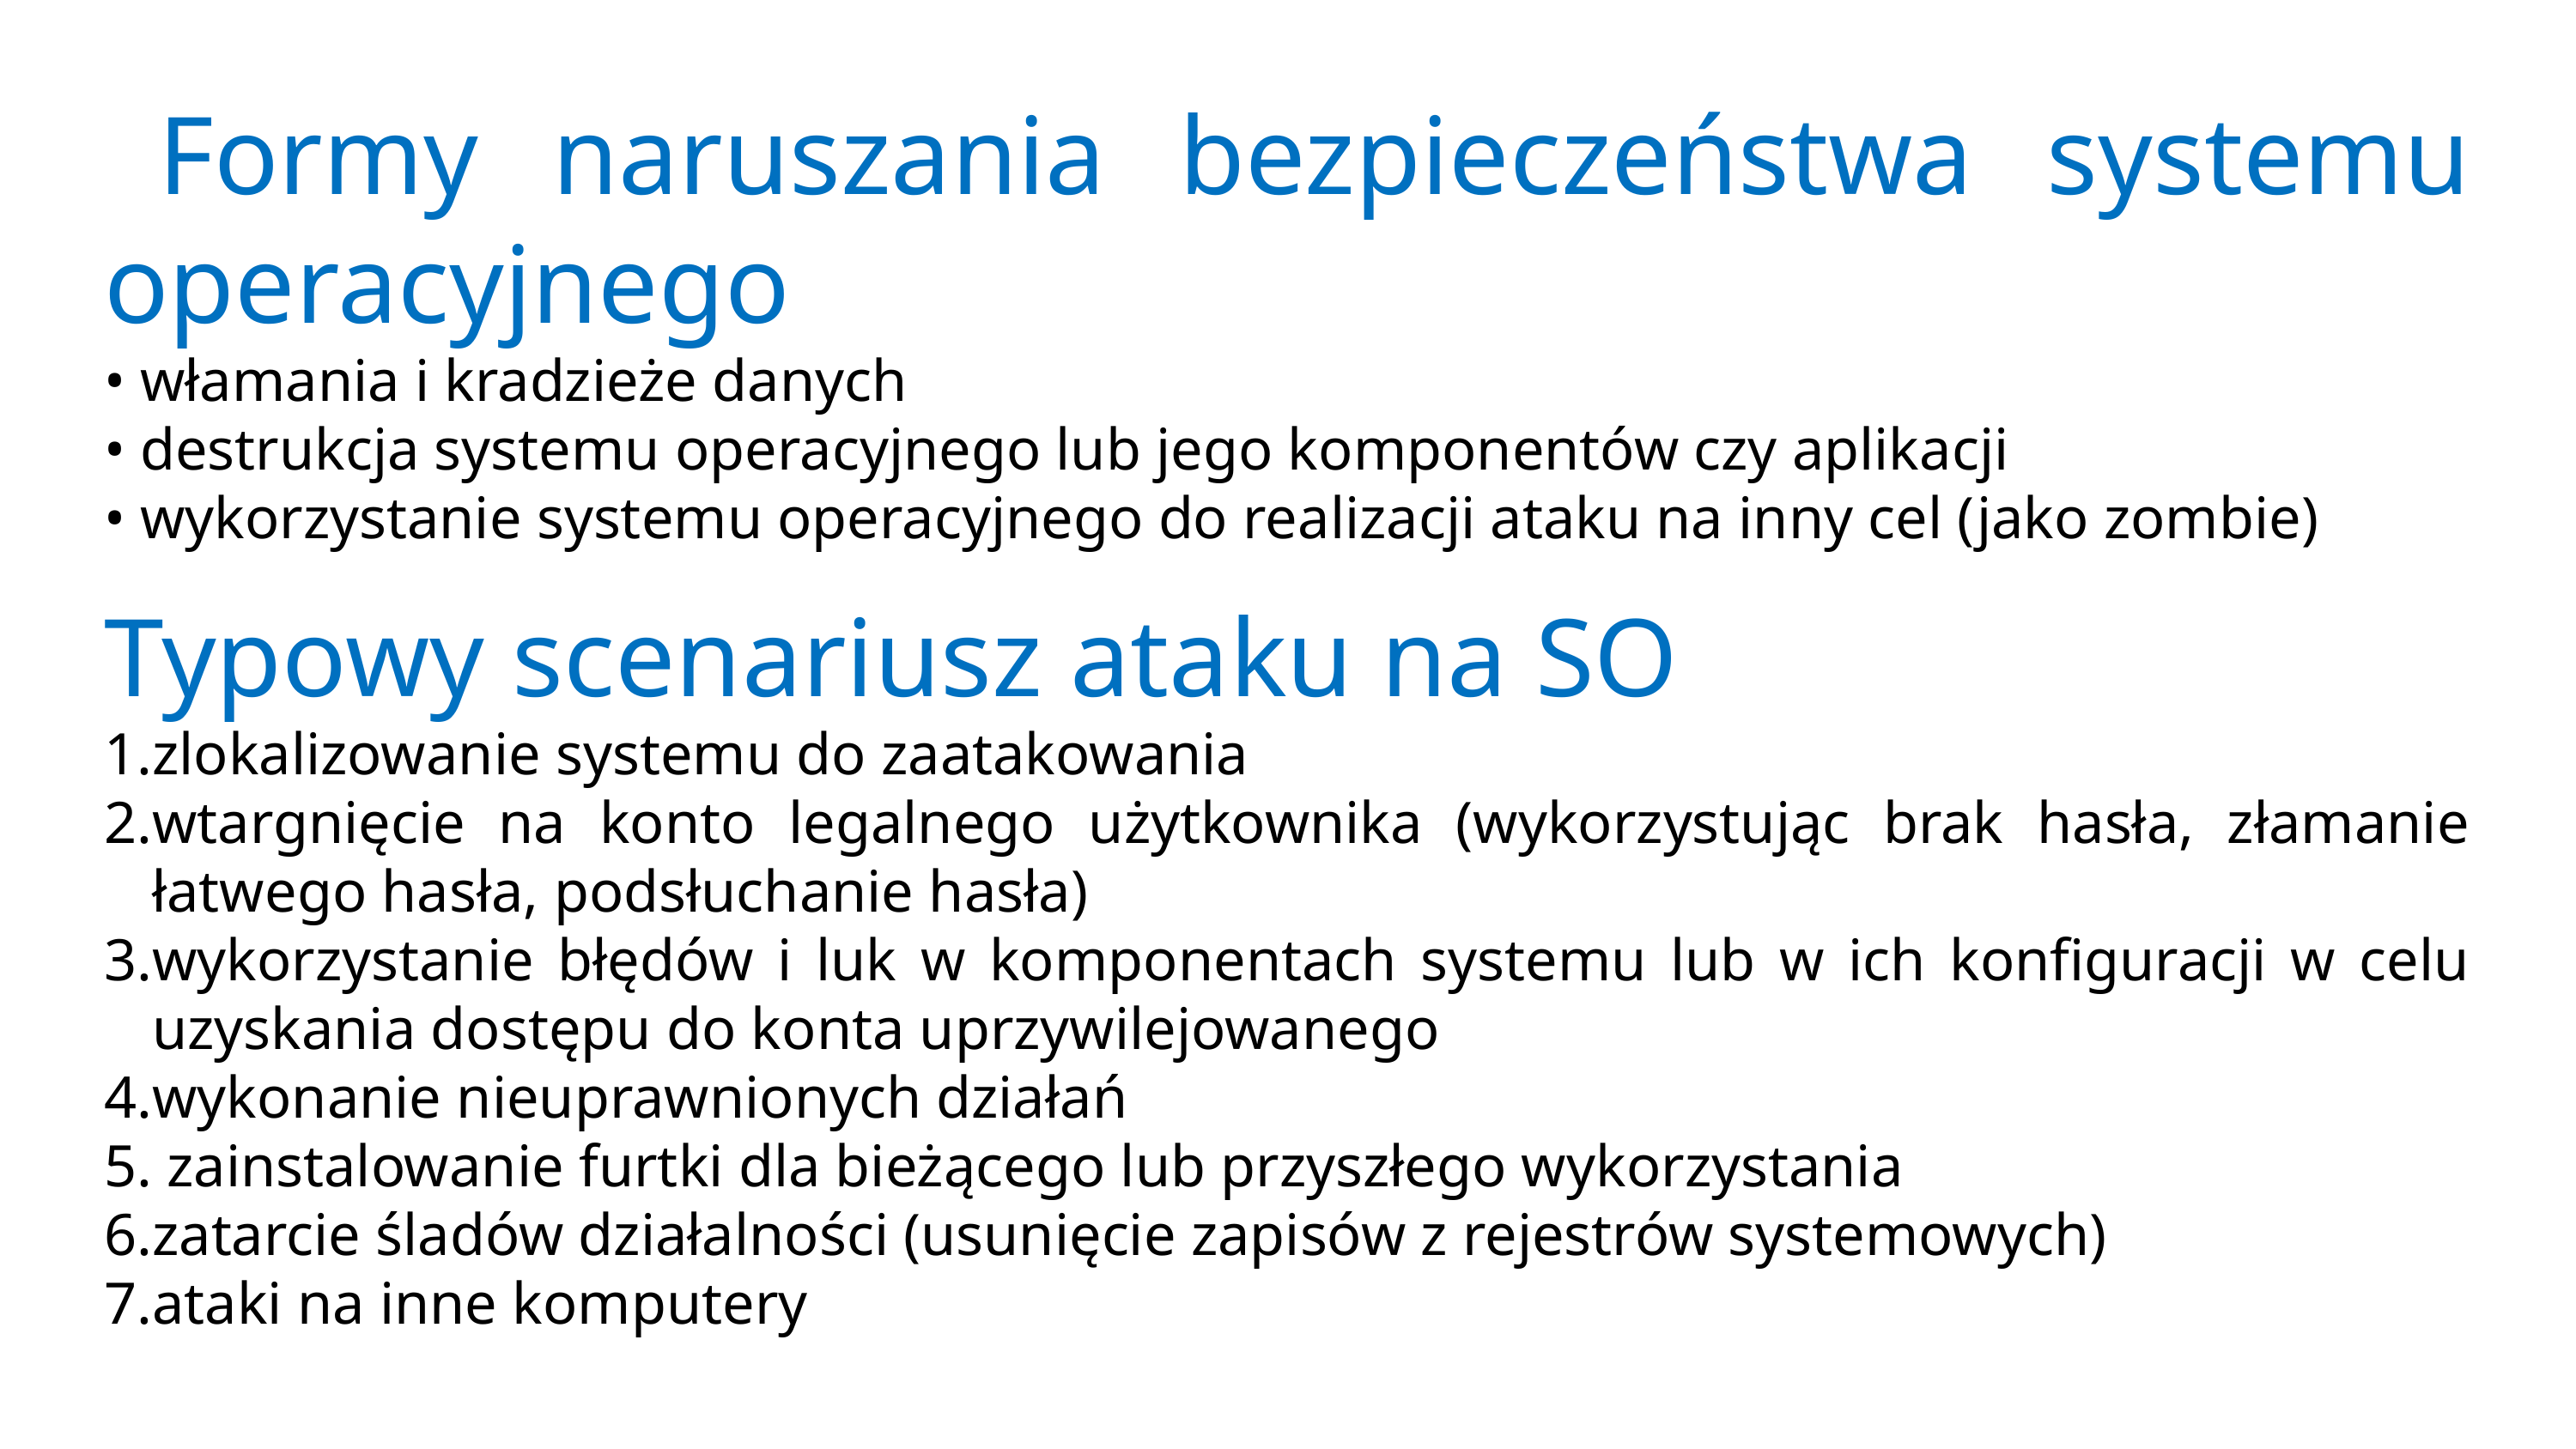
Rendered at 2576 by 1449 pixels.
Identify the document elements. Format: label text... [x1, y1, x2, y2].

text_box Formy naruszania bezpieczeństwa systemu operacyjnego • włamania i kradzieże danych • destrukcja systemu operacyjnego lub jego komponentów czy aplikacji • wykorzystanie systemu operacyjnego do realizacji ataku na inny cel (jako zombie) Typowy scenariusz ataku na SO zlokalizowanie systemu do zaatakowania wtargnięcie na konto legalnego użytkownika (wykorzystując brak hasła, złamanie łatwego hasła, podsłuchanie hasła) wykorzystanie błędów i luk w komponentach systemu lub w ich konfiguracji w celu uzyskania dostępu do konta uprzywilejowanego wykonanie nieuprawnionych działań zainstalowanie furtki dla bieżącego lub przyszłego wykorzystania zatarcie śladów działalności (usunięcie zapisów z rejestrów systemowych) ataki na inne komputery [91, 80, 2485, 1342]
